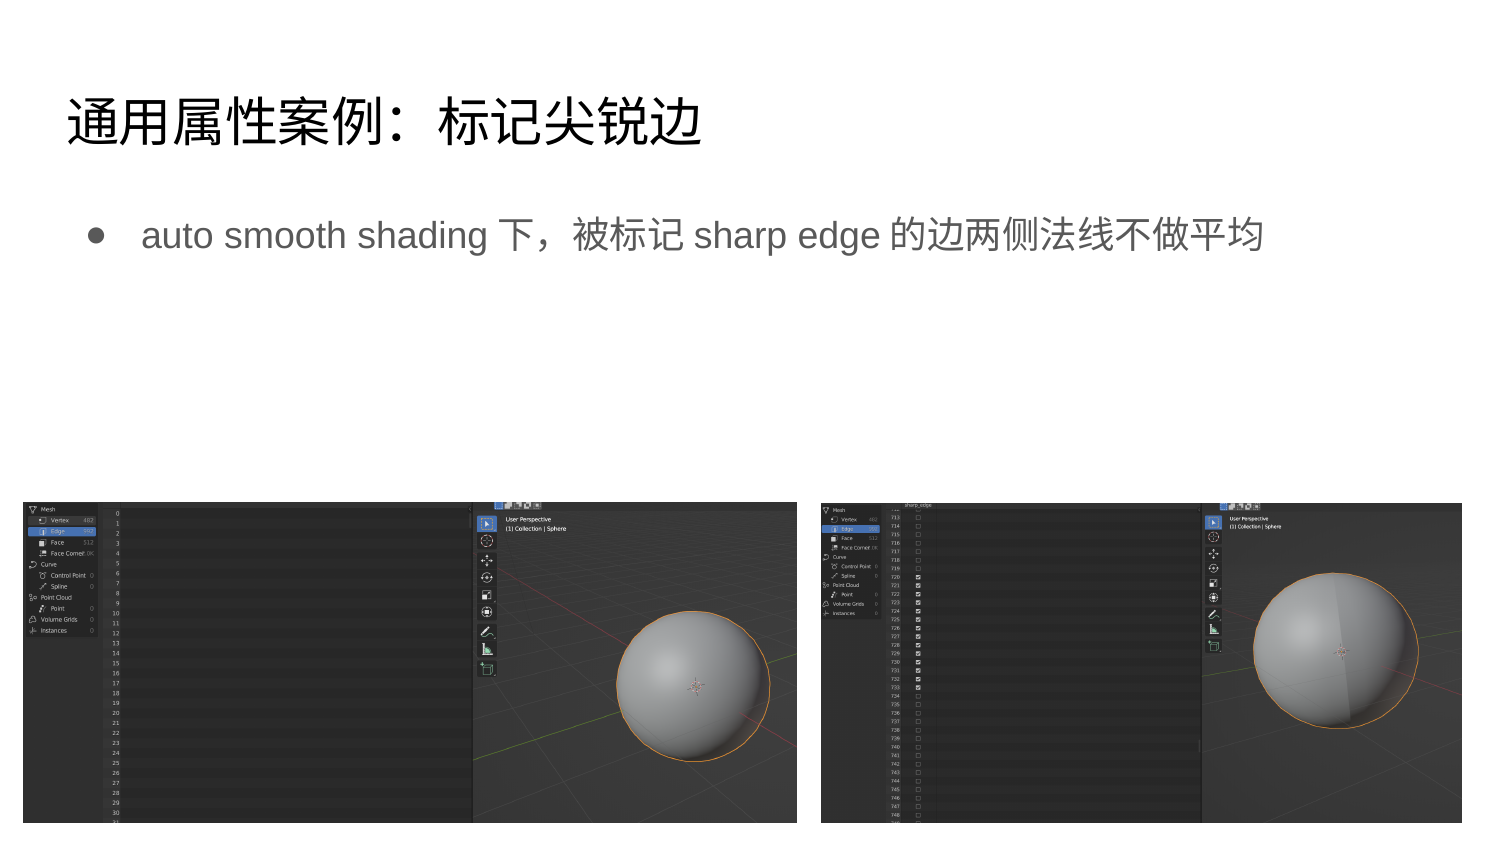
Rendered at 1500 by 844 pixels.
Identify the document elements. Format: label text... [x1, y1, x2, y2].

title 通用属性案例：标记尖锐边 [51, 72, 1449, 167]
picture [23, 502, 797, 824]
picture [821, 503, 1462, 823]
list auto smooth shading下，被标记sharp edge的边两侧法线不做平均 [51, 189, 1449, 750]
